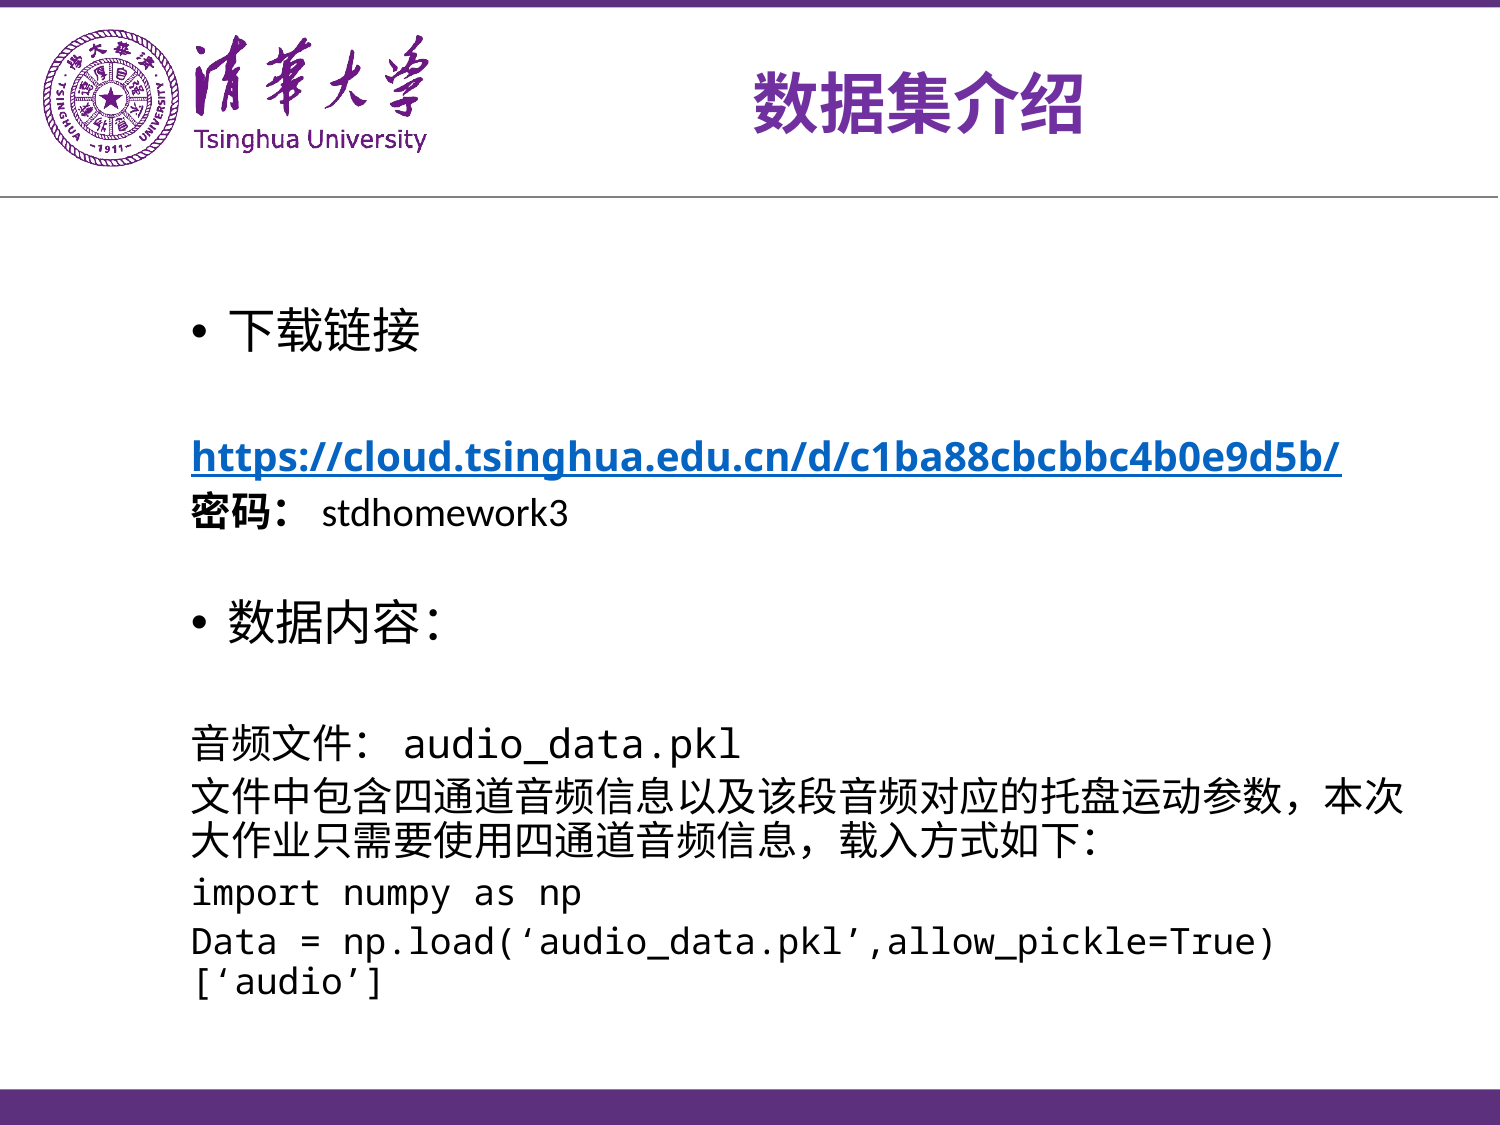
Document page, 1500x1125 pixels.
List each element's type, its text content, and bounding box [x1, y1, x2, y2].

text_box [471, 0, 1500, 8]
picture [0, 0, 471, 196]
list 下载链接 https://cloud.tsinghua.edu.cn/d/c1ba88cbcbbc4b0e9d5b/ 密码：stdhomework3 数据内容： 音频文件：audio_data.pkl 文件中包含四通道音频信息以及该段音频对应的托盘运动参数，本次大作业只需要使用四通道音频信息，载入方式如下： import numpy as np Data = np.load(‘audio_data.pkl’,allow_pickle=True)[‘audio’] [103, 299, 1445, 1014]
text_box 数据集介绍 [523, 54, 1317, 149]
text_box [0, 1088, 1500, 1125]
